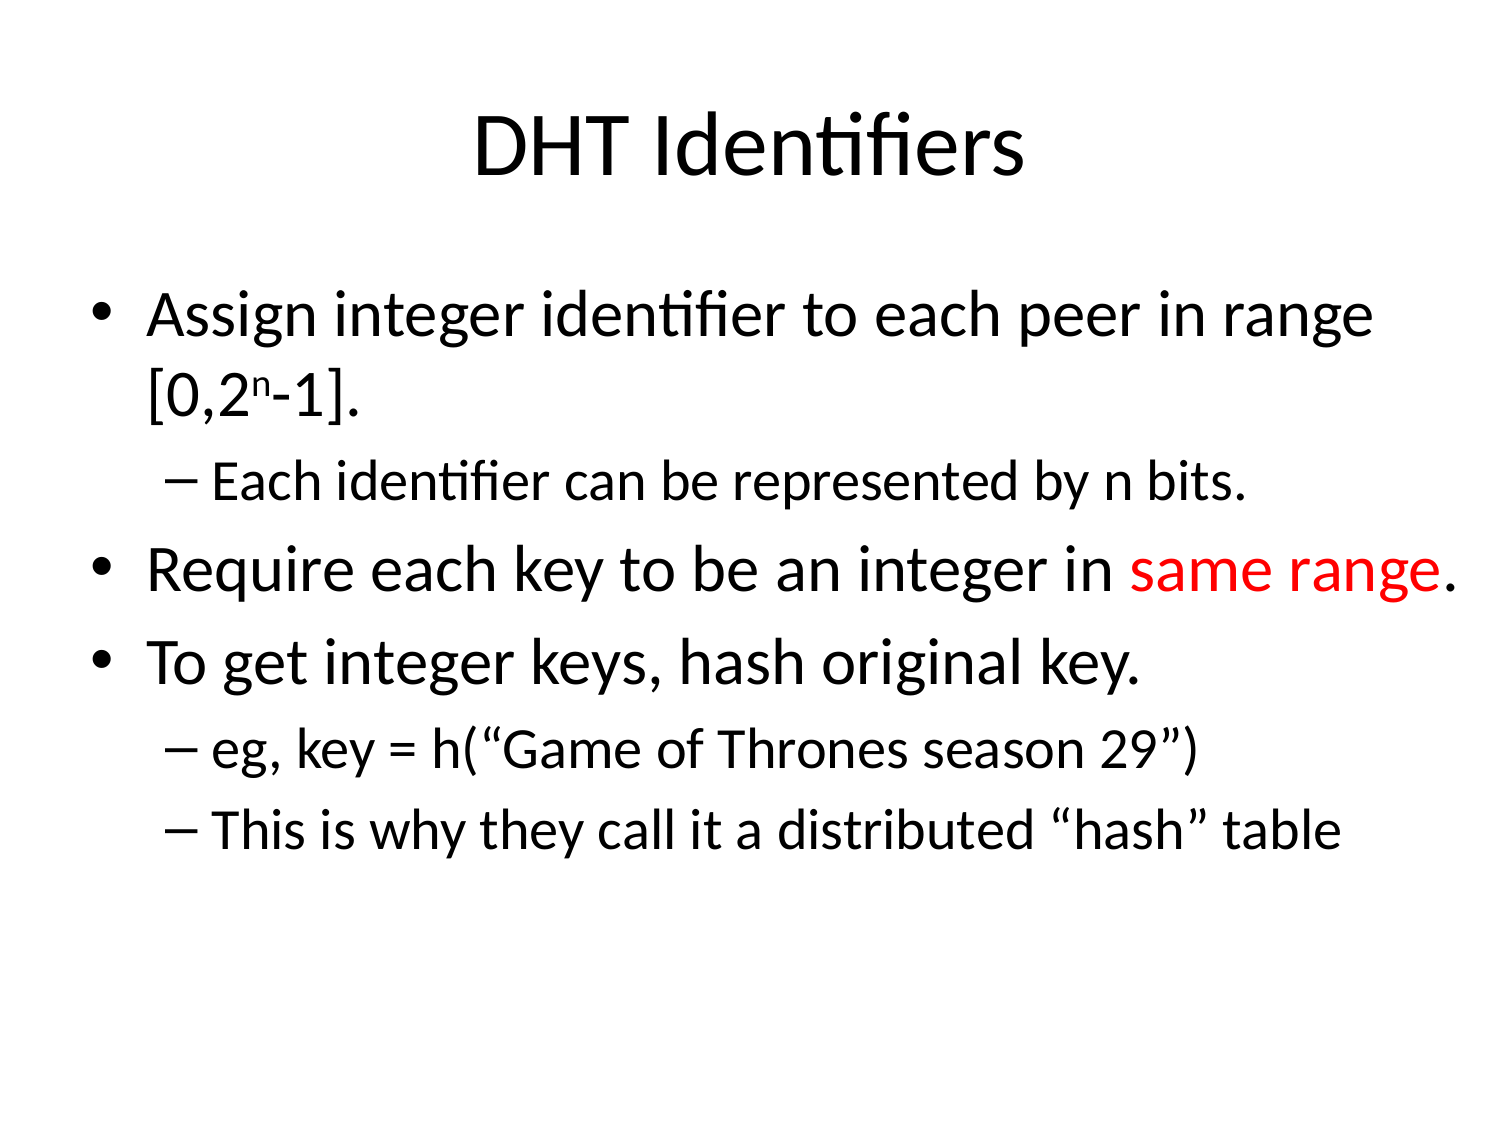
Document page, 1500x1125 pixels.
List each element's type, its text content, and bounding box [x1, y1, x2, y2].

title DHT Identifiers [75, 45, 1425, 233]
list Assign integer identifier to each peer in range [0,2n-1]. Each identifier can be represented by n bits. Require each key to be an integer in same range. To get integer keys, hash original key. eg, key = h(“Game of Thrones season 29”) This is why they call it a distributed “hash” table [75, 262, 1500, 1005]
